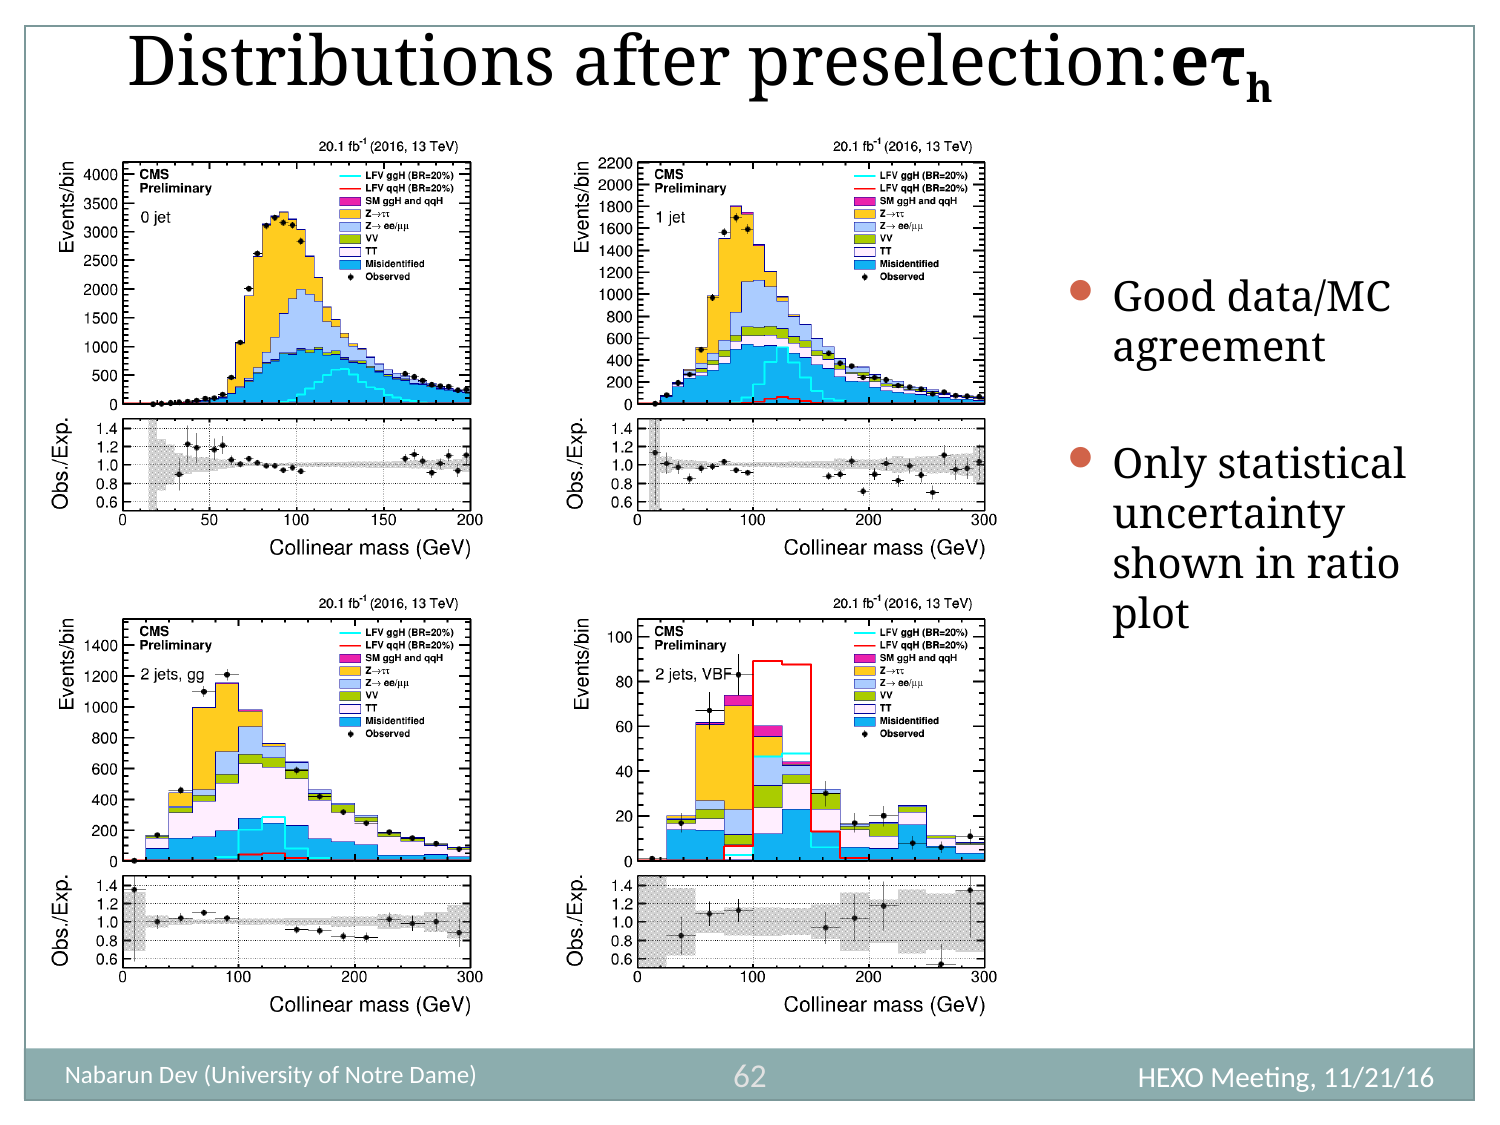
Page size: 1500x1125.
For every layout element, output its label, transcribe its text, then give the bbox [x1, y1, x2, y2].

slide_number 62 [699, 1037, 800, 1110]
picture [555, 584, 1007, 1021]
footer Nabarun Dev (University of Notre Dame) [50, 1051, 638, 1112]
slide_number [950, 1050, 1450, 1111]
picture [41, 584, 493, 1021]
title Distributions after preselection:eτh [0, 0, 1400, 119]
picture [555, 127, 1007, 564]
picture [41, 127, 493, 564]
list Good data/MC agreement Only statistical uncertainty shown in ratio plot [1052, 262, 1431, 1005]
